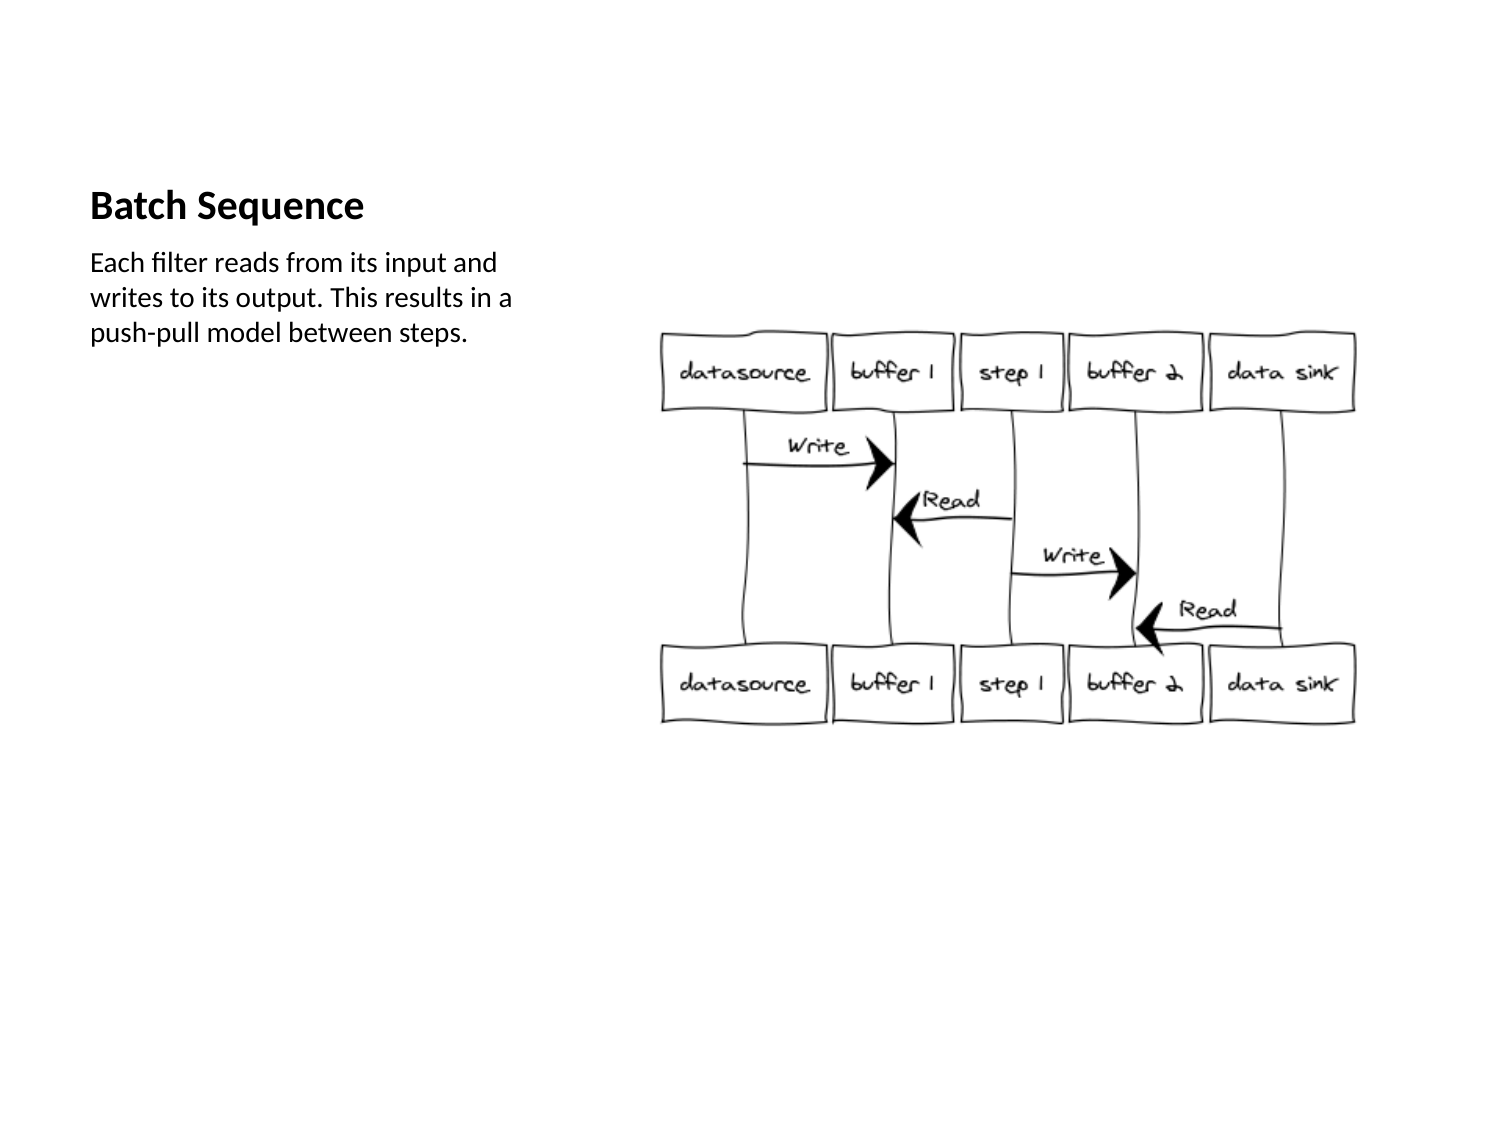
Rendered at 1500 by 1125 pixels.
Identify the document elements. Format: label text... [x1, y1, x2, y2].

list Each filter reads from its input and writes to its output. This results in a push-pull model between steps. [75, 235, 569, 1005]
title Batch Sequence [75, 44, 569, 235]
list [640, 315, 1371, 734]
